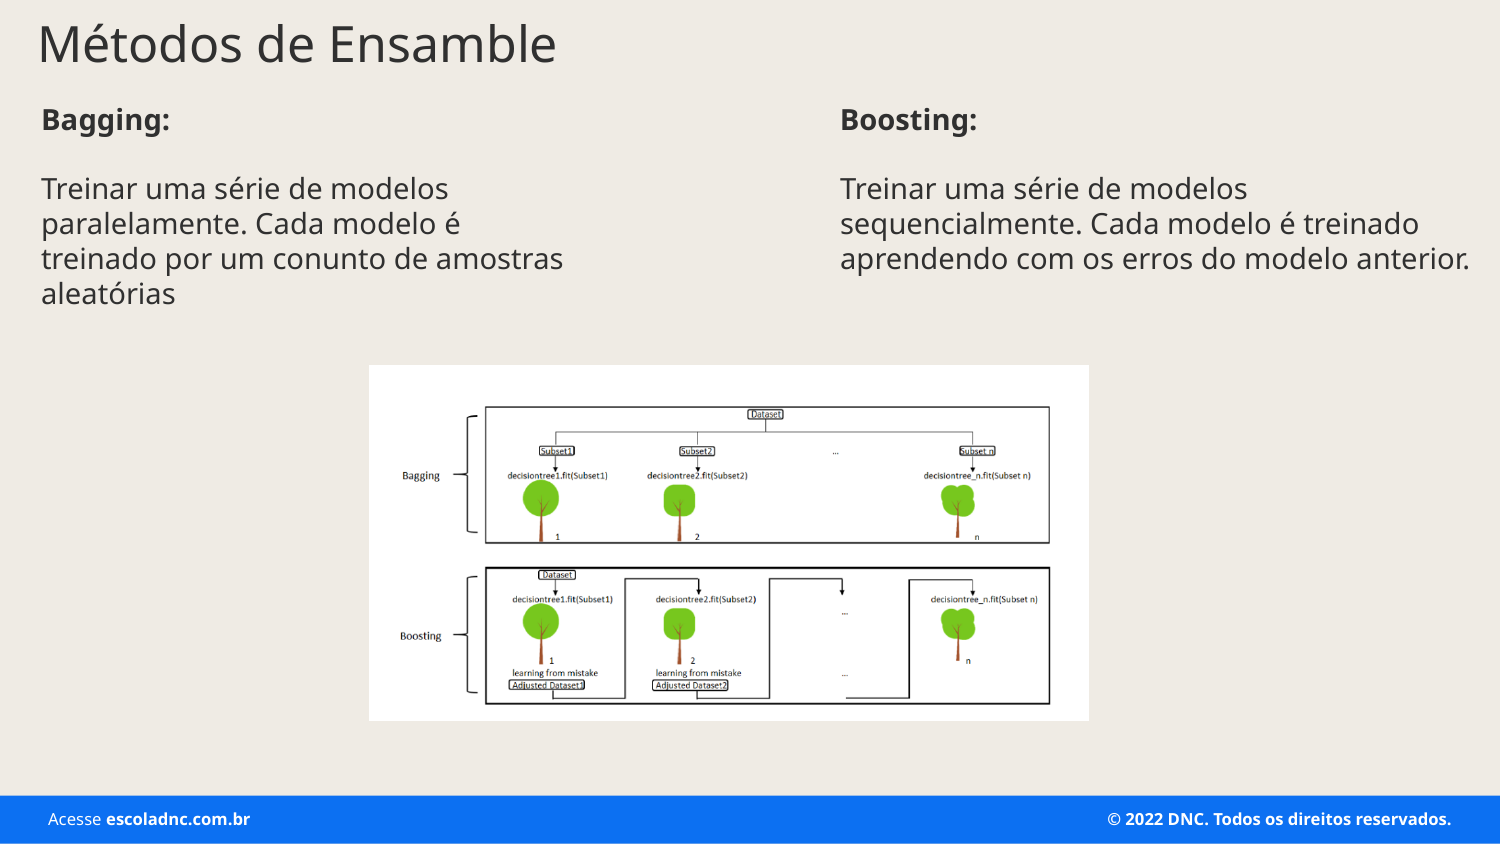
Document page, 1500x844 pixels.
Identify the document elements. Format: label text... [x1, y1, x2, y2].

text_box Treinar uma série de modelos paralelamente. Cada modelo é treinado por um conunto de amostras aleatórias [26, 162, 593, 318]
text_box Boosting: [824, 94, 998, 144]
title Métodos de Ensamble [26, 11, 937, 82]
text_box Bagging: [26, 94, 199, 144]
text_box Treinar uma série de modelos sequencialmente. Cada modelo é treinado aprendendo com os erros do modelo anterior. [824, 162, 1490, 283]
picture [368, 364, 1089, 721]
